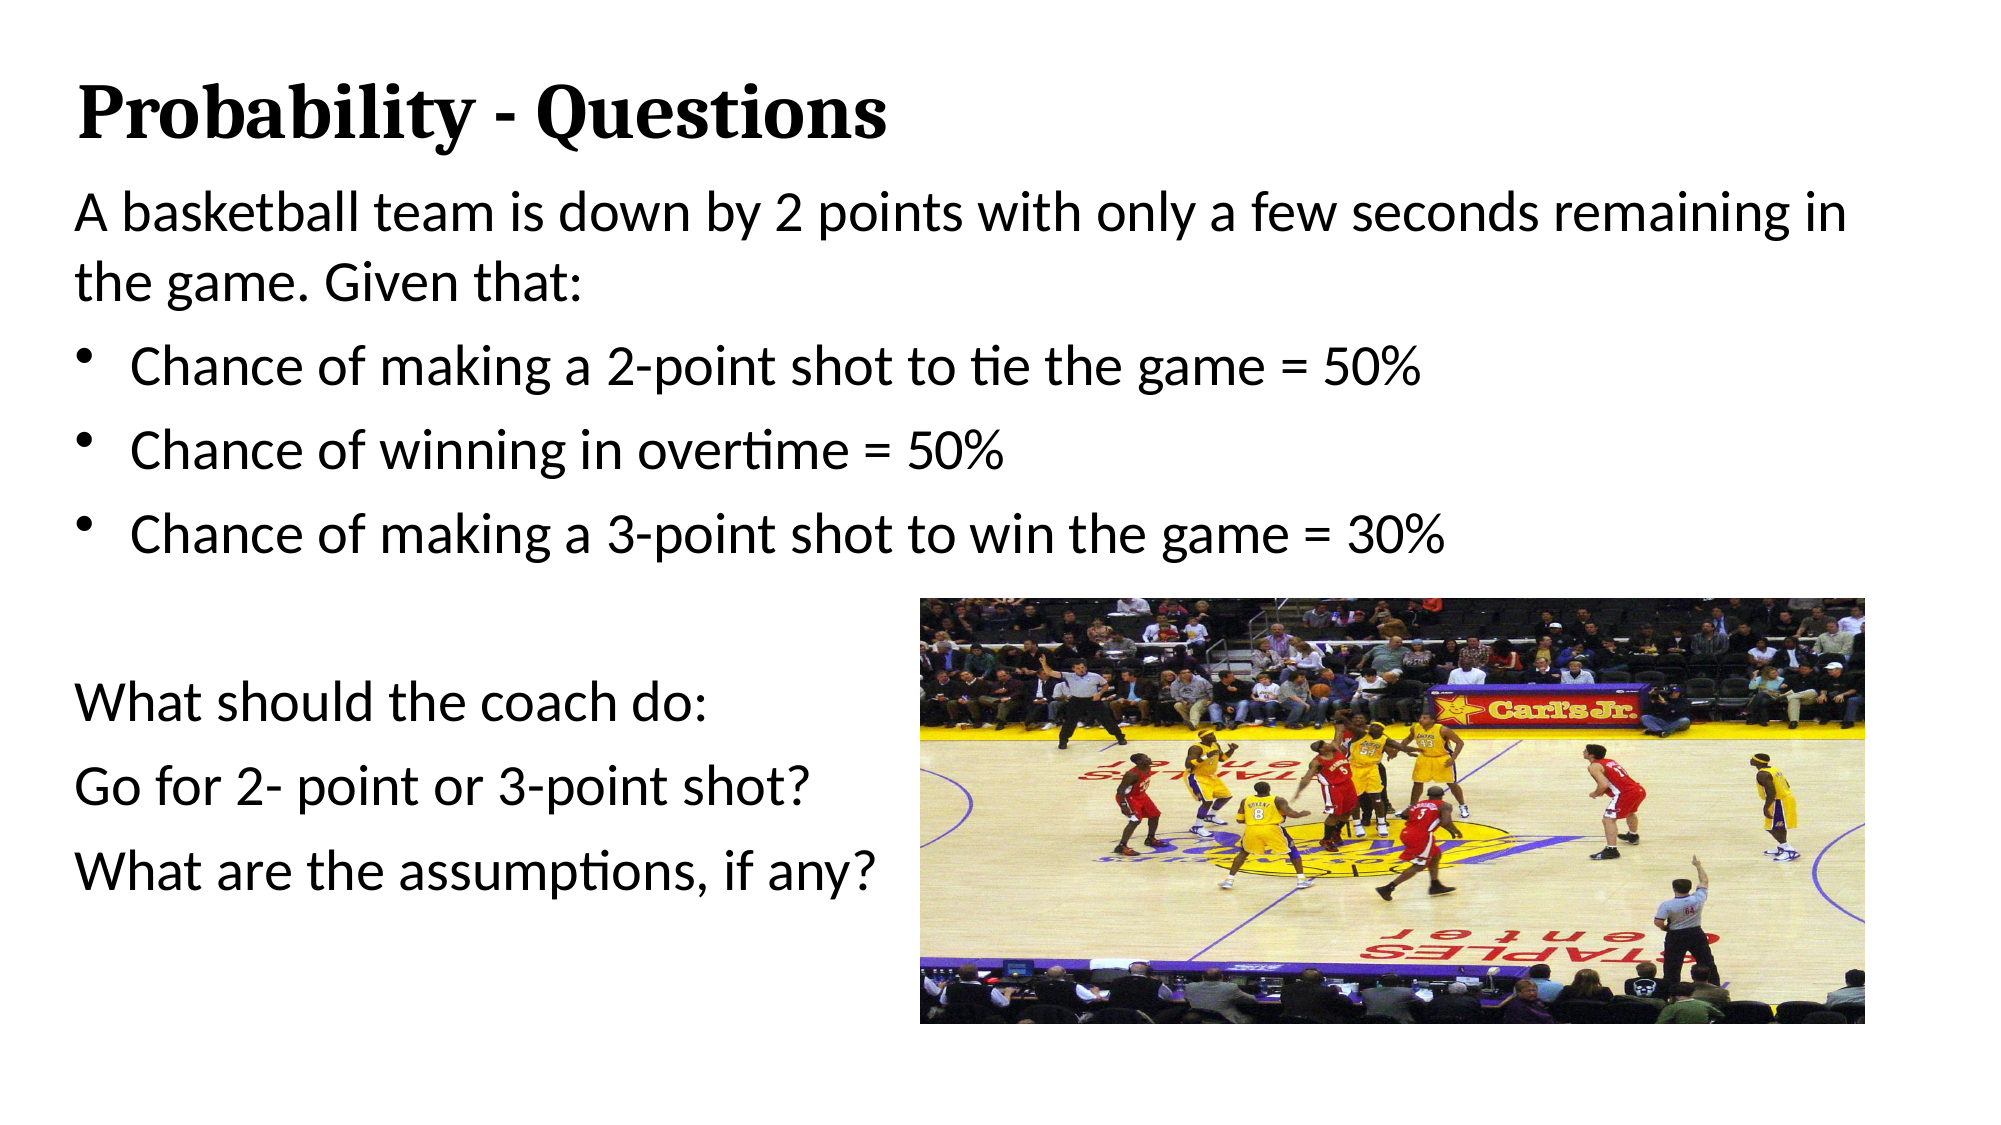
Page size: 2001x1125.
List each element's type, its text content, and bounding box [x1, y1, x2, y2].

text_box Probability - Questions [60, 54, 1940, 172]
text_box A basketball team is down by 2 points with only a few seconds remaining in the game. Given that: Chance of making a 2-point shot to tie the game = 50% Chance of winning in overtime = 50% Chance of making a 3-point shot to win the game = 30% What should the coach do: Go for 2- point or 3-point shot? What are the assumptions, if any? [64, 172, 1865, 1016]
picture [919, 598, 1865, 1024]
